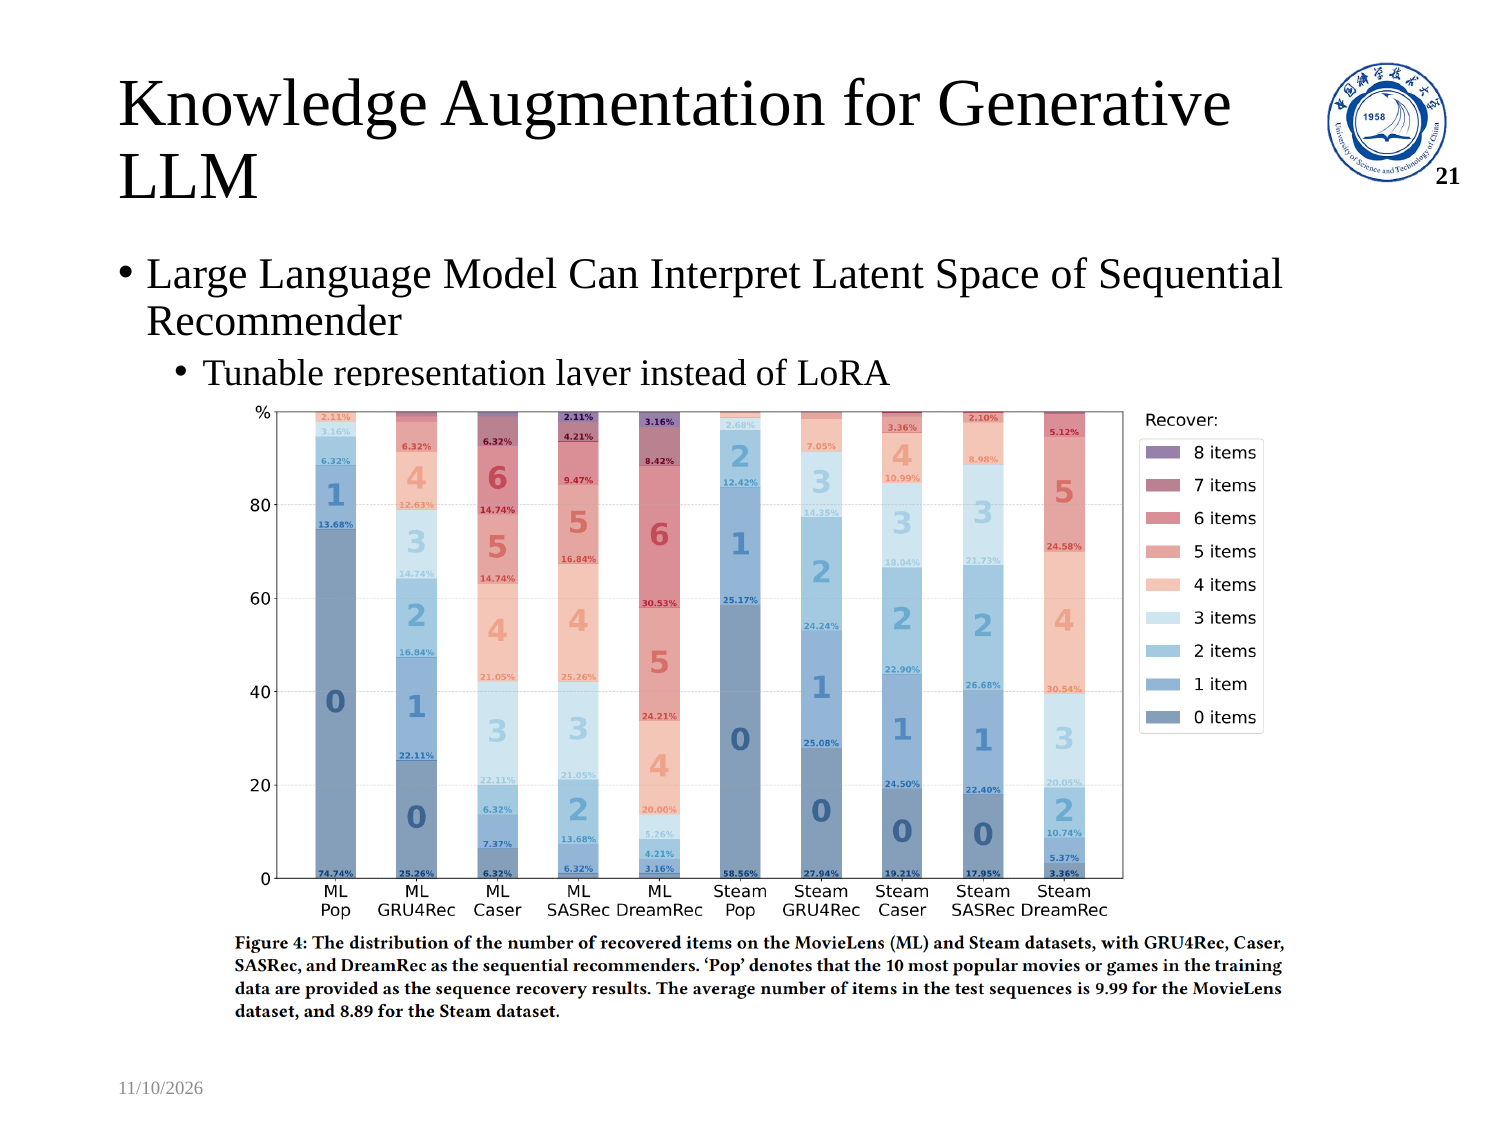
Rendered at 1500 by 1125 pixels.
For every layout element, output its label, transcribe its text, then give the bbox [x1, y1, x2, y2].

title Knowledge Augmentation for Generative LLM [103, 59, 1397, 221]
slide_number 21 [1372, 144, 1476, 205]
list Large Language Model Can Interpret Latent Space of Sequential Recommender Tunable representation layer instead of LoRA [103, 243, 1416, 404]
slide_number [103, 1065, 240, 1109]
picture [225, 386, 1294, 1032]
picture [1397, 59, 1450, 144]
